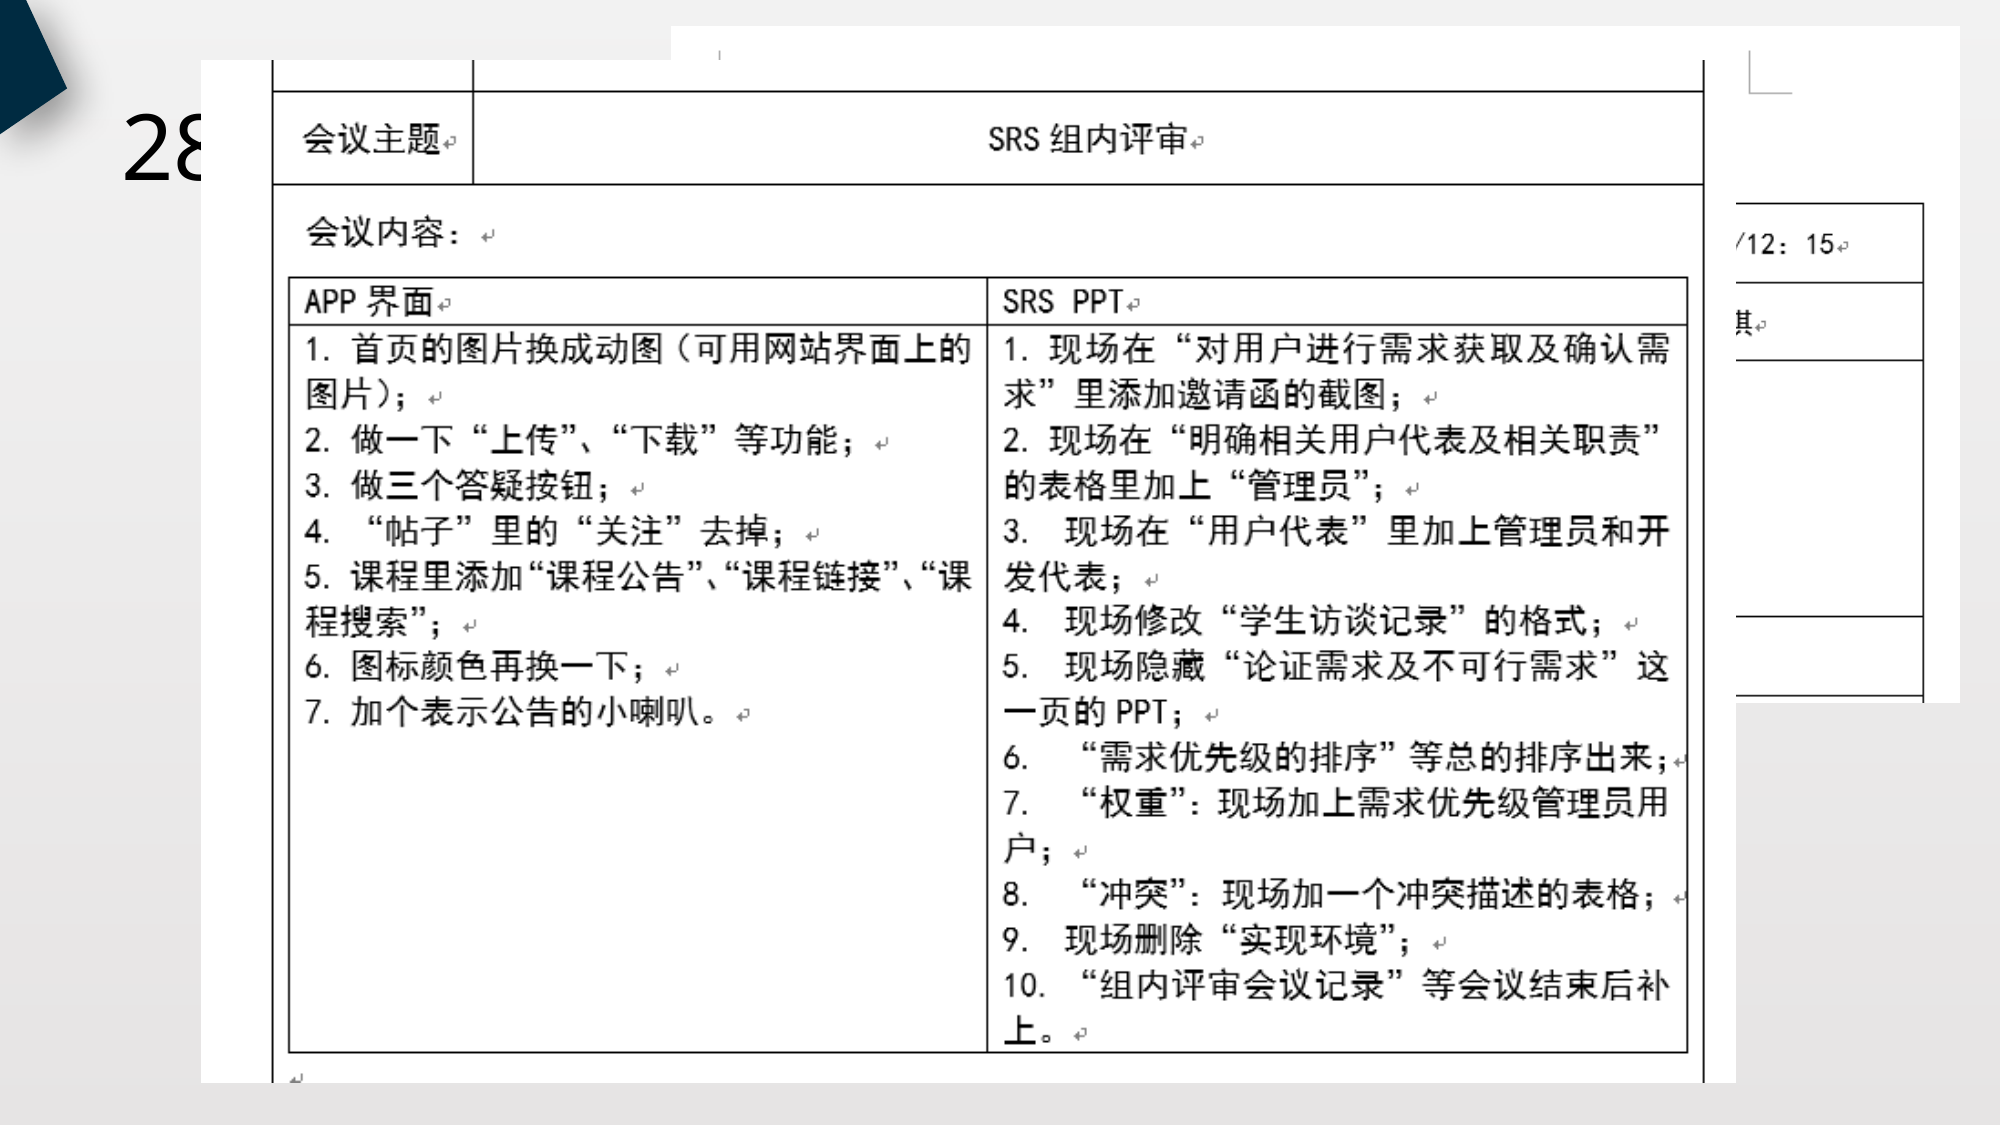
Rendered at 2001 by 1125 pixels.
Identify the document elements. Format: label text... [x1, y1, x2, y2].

picture [201, 26, 1960, 1083]
title 28.SRS组内评审会议记录 [106, 42, 671, 260]
text_box [0, 0, 68, 135]
